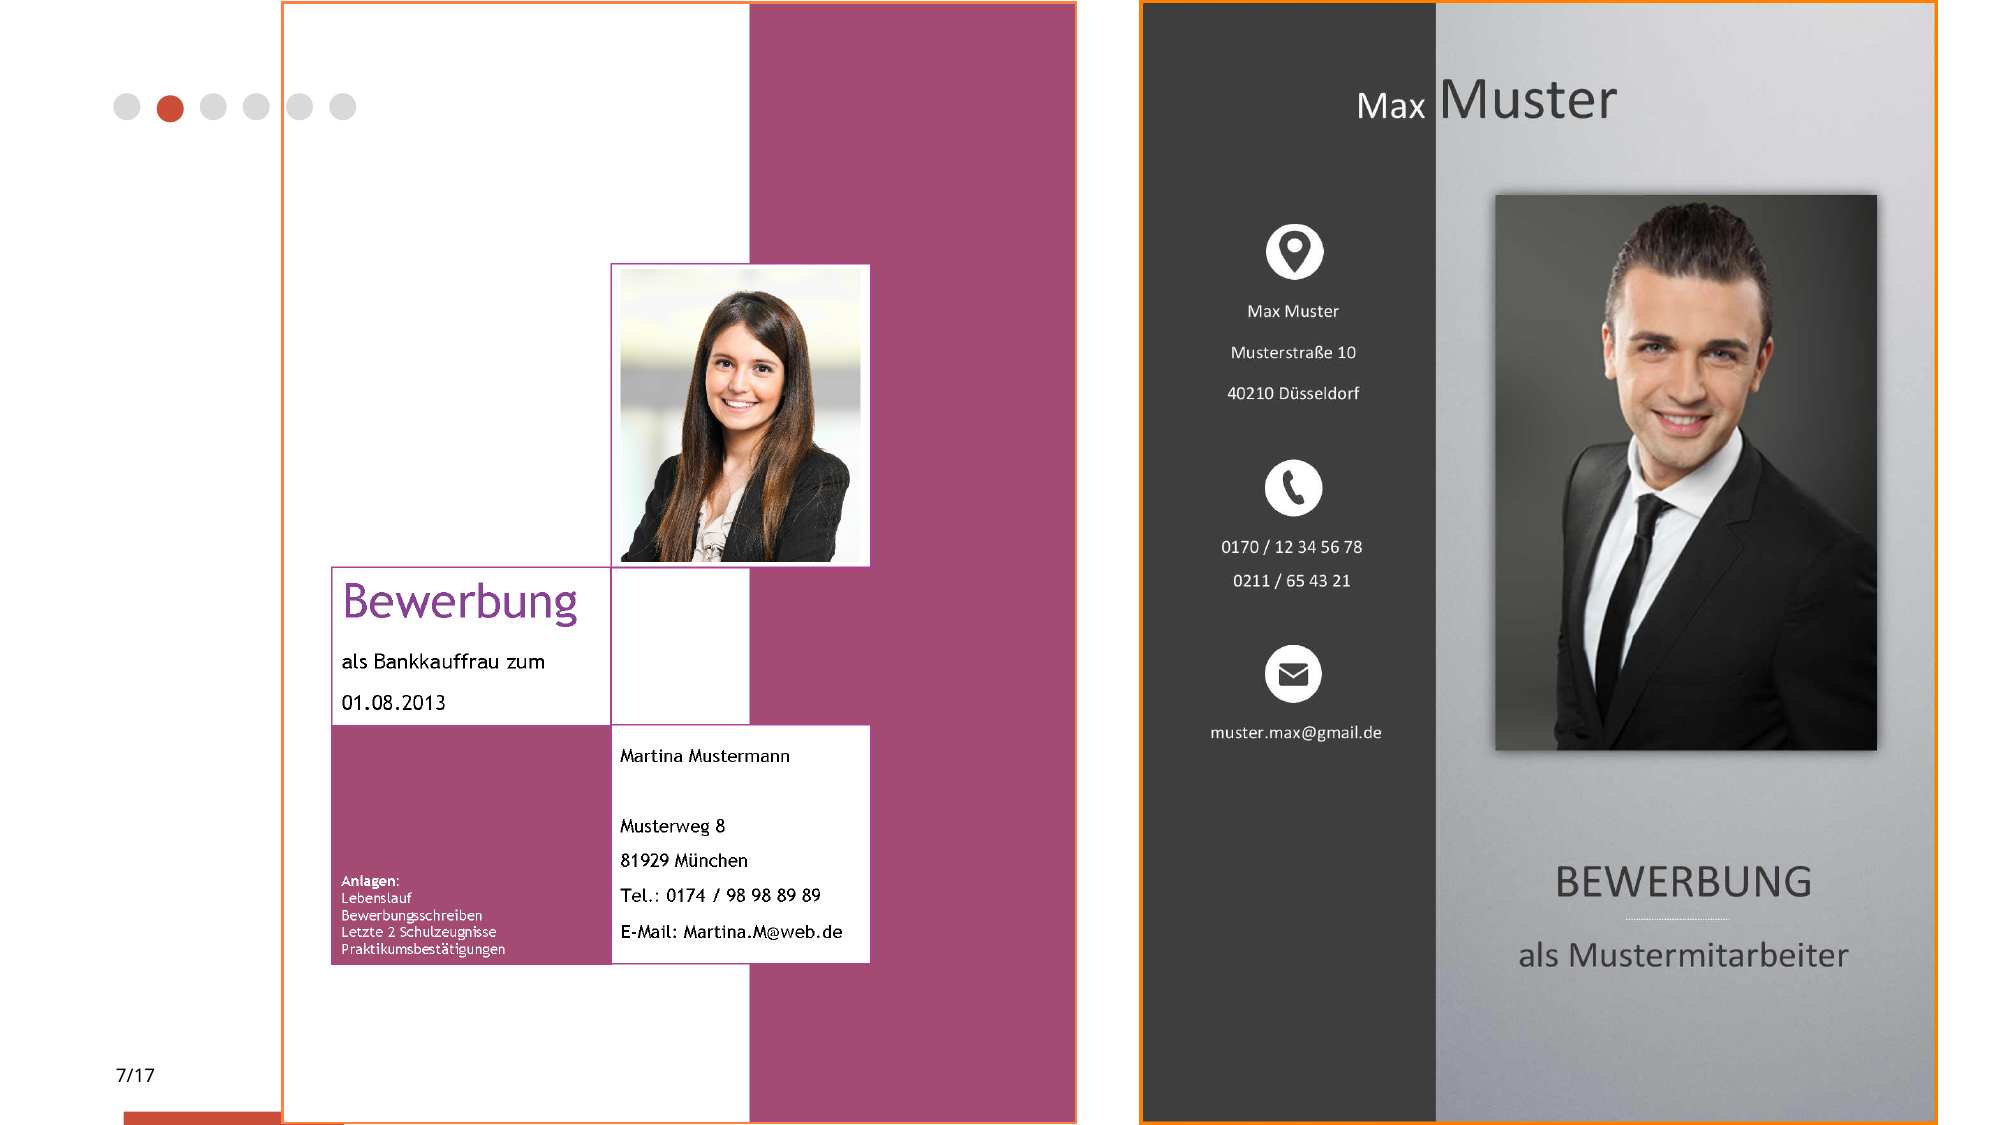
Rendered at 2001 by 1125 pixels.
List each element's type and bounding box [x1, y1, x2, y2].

text_box [113, 93, 357, 123]
picture [1139, 0, 1938, 1125]
picture [281, 0, 1077, 1124]
